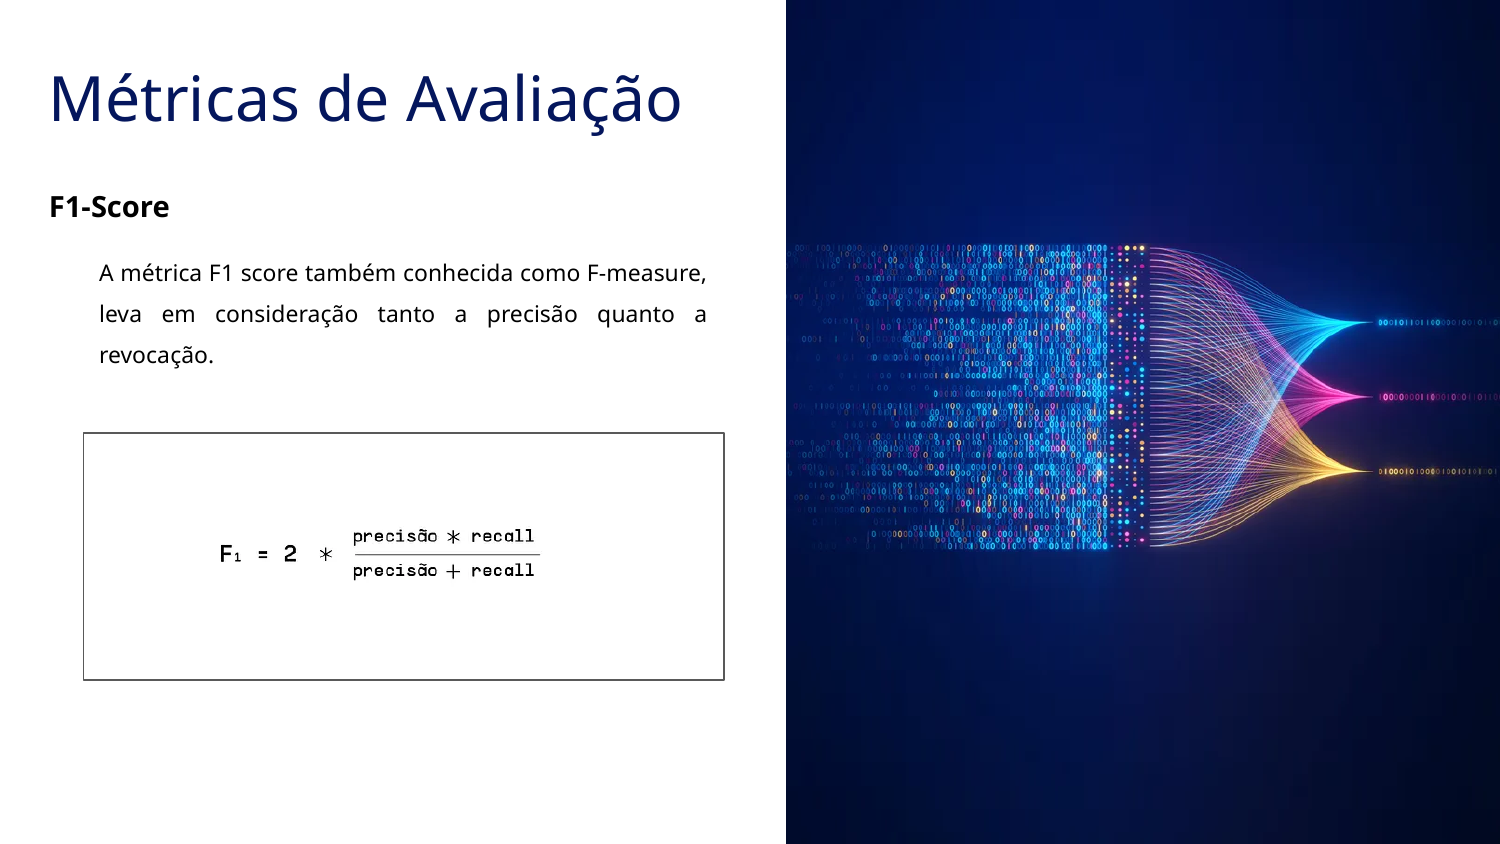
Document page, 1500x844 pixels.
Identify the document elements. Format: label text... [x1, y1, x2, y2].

picture [83, 433, 724, 680]
title A métrica F1 score também conhecida como F-measure, leva em consideração tanto a precisão quanto a revocação. [84, 229, 724, 432]
title Métricas de Avaliação [33, 44, 780, 156]
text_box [785, 0, 1500, 844]
text_box F1-Score [33, 155, 414, 238]
